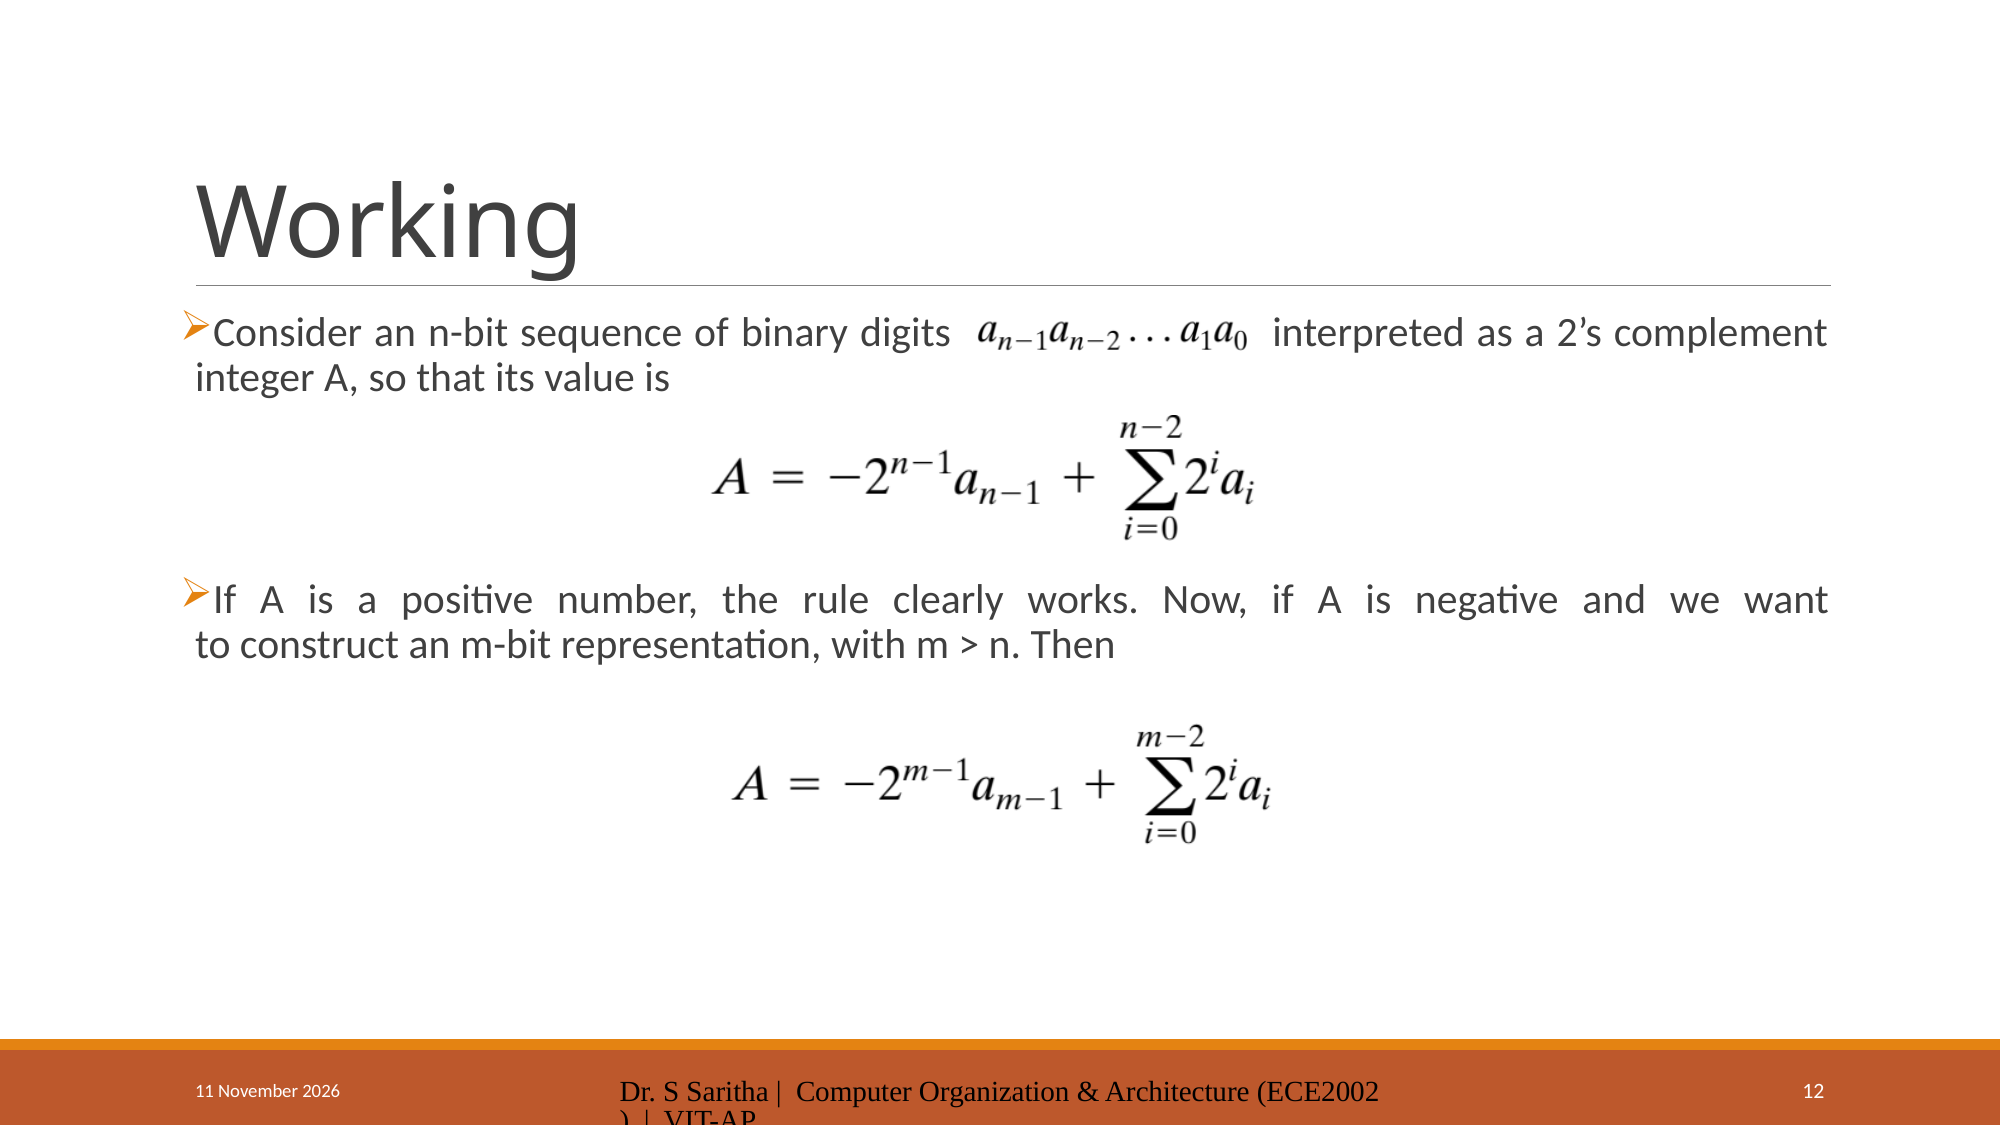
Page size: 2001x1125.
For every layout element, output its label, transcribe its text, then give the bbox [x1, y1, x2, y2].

list Consider an n-bit sequence of binary digits interpreted as a 2’s complement integer A, so that its value is If A is a positive number, the rule clearly works. Now, if A is negative and we want to construct an m-bit representation, with m > n. Then [180, 302, 1830, 963]
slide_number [180, 1059, 586, 1120]
footer Dr. S Saritha | Computer Organization & Architecture (ECE2002) | VIT-AP [604, 1059, 1396, 1120]
title Working [180, 47, 1830, 285]
picture [707, 415, 1272, 546]
picture [972, 310, 1253, 356]
slide_number 12 [1624, 1059, 1840, 1120]
picture [727, 720, 1275, 849]
